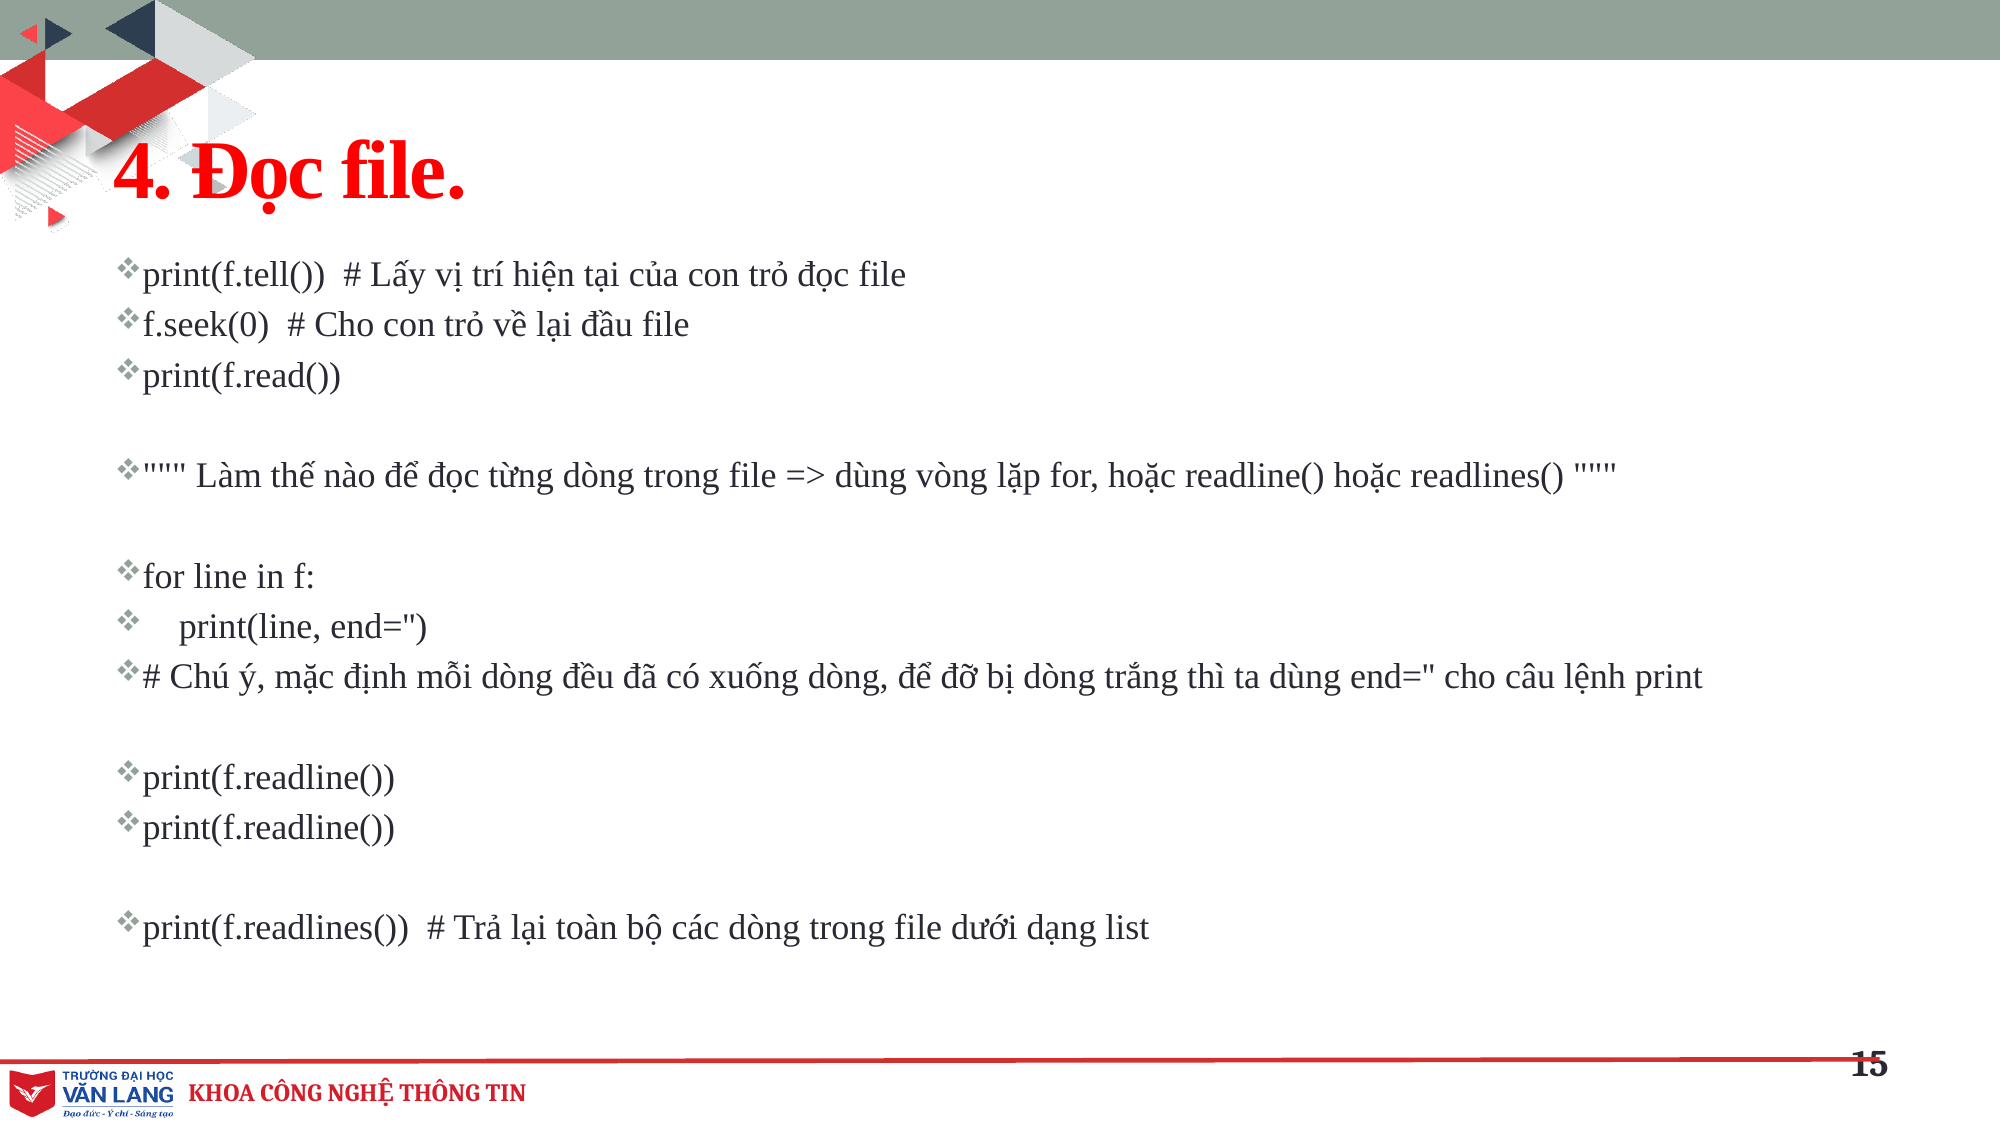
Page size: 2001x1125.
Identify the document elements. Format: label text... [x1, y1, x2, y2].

list print(f.tell()) # Lấy vị trí hiện tại của con trỏ đọc file f.seek(0) # Cho con trỏ về lại đầu file print(f.read()) """ Làm thế nào để đọc từng dòng trong file => dùng vòng lặp for, hoặc readline() hoặc readlines() """ for line in f: print(line, end='') # Chú ý, mặc định mỗi dòng đều đã có xuống dòng, để đỡ bị dòng trắng thì ta dùng end='' cho câu lệnh print print(f.readline()) print(f.readline()) print(f.readlines()) # Trả lại toàn bộ các dòng trong file dưới dạng list [99, 243, 1900, 956]
title 4. Đọc file. [98, 83, 1899, 247]
picture [0, 0, 256, 233]
picture [8, 1069, 173, 1118]
